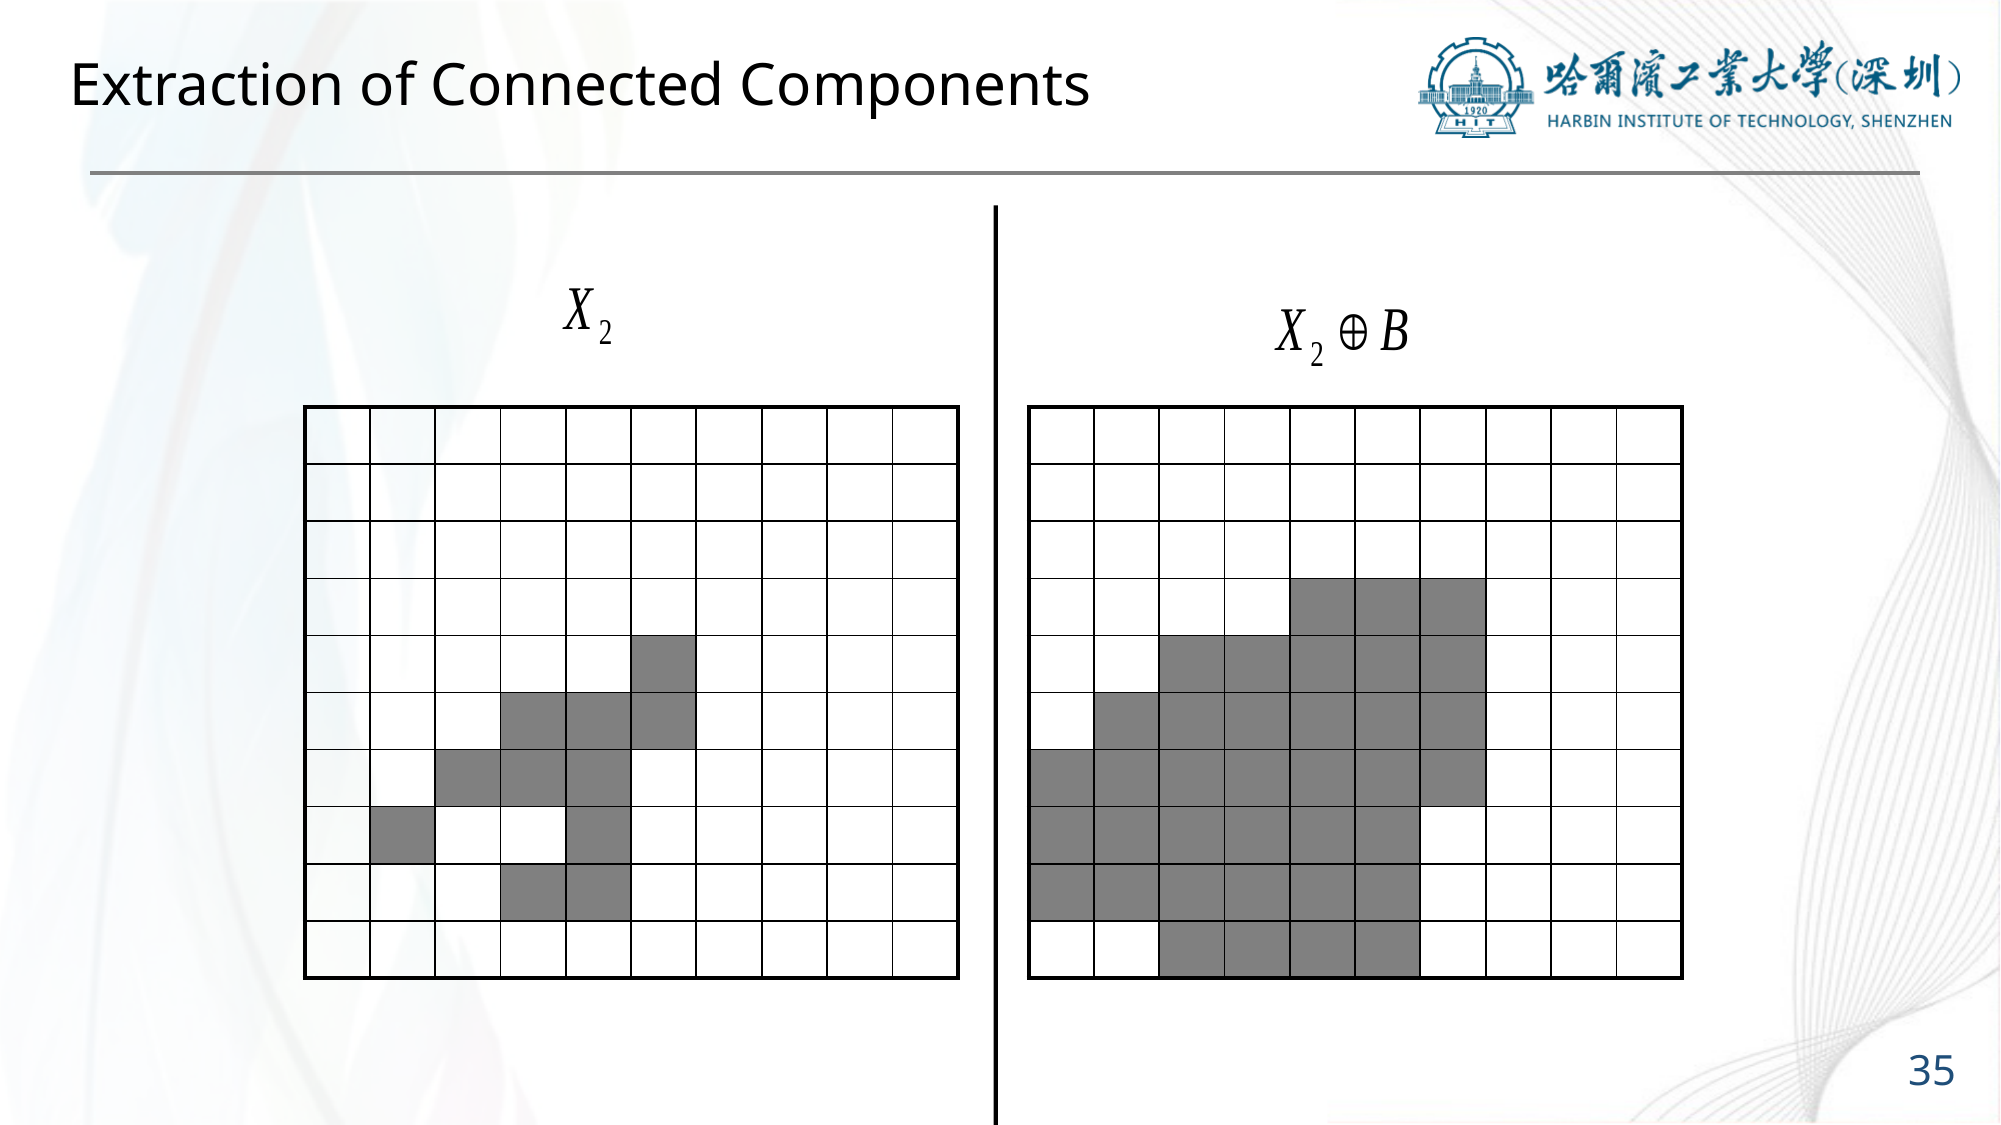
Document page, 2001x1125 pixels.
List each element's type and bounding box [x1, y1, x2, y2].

table_cell [1487, 522, 1550, 578]
table_cell [567, 522, 630, 578]
table_header [1356, 409, 1419, 463]
table_cell [1095, 922, 1158, 976]
table_cell [1225, 522, 1289, 578]
table_header [828, 409, 892, 463]
table_cell [1095, 807, 1158, 863]
table_cell [828, 865, 892, 920]
table_cell [1421, 922, 1485, 976]
table_cell [371, 522, 434, 578]
table_cell [1160, 579, 1224, 635]
table_cell [828, 693, 892, 749]
table_cell [632, 465, 695, 520]
table_cell [436, 865, 500, 920]
table_cell [1291, 807, 1354, 863]
table_cell [436, 922, 500, 976]
table_cell [1225, 807, 1289, 863]
table_cell [632, 522, 695, 578]
table_header [567, 409, 630, 463]
table_header [1225, 409, 1289, 463]
table_cell [763, 465, 826, 520]
table_cell [307, 693, 369, 749]
table_header [697, 409, 761, 463]
table_cell [1225, 922, 1289, 976]
table_cell [1356, 750, 1419, 806]
table_cell [1552, 807, 1616, 863]
table_cell [1552, 465, 1616, 520]
table_cell [501, 807, 565, 863]
table_cell [1095, 579, 1158, 635]
table_header [436, 409, 500, 463]
table_cell [501, 636, 565, 692]
table_cell [501, 693, 565, 749]
table_cell [307, 807, 369, 863]
table_cell [1487, 579, 1550, 635]
table_cell [1095, 693, 1158, 749]
table_cell [893, 693, 956, 749]
table_cell [567, 750, 630, 806]
table_cell [1552, 579, 1616, 635]
table_cell [1421, 522, 1485, 578]
picture [0, 0, 2001, 1125]
table_cell [1356, 865, 1419, 920]
table_header [307, 409, 369, 463]
table_cell [1617, 636, 1680, 692]
table_cell [567, 865, 630, 920]
table_cell [501, 522, 565, 578]
table_cell [371, 922, 434, 976]
table_cell [893, 922, 956, 976]
table_cell [1356, 579, 1419, 635]
table_cell [1552, 750, 1616, 806]
table_cell [1160, 693, 1224, 749]
table_cell [1487, 465, 1550, 520]
table_cell [501, 579, 565, 635]
table_header [371, 409, 434, 463]
table_cell [893, 807, 956, 863]
table_cell [697, 922, 761, 976]
table_header [1291, 409, 1354, 463]
table_cell [893, 465, 956, 520]
table_cell [697, 522, 761, 578]
table_cell [632, 579, 695, 635]
table_cell [307, 750, 369, 806]
table_header [1421, 409, 1485, 463]
table_cell [567, 693, 630, 749]
table_cell [1225, 865, 1289, 920]
table_cell [1617, 693, 1680, 749]
table_cell [501, 922, 565, 976]
table_cell [632, 807, 695, 863]
table_cell [1225, 465, 1289, 520]
table_cell [1421, 636, 1485, 692]
table_cell [1160, 465, 1224, 520]
table_cell [1356, 693, 1419, 749]
table_cell [1617, 922, 1680, 976]
table_cell [1421, 865, 1485, 920]
table_header [632, 409, 695, 463]
table_cell [1225, 579, 1289, 635]
table_cell [763, 865, 826, 920]
table_cell [1160, 750, 1224, 806]
table_cell [1421, 807, 1485, 863]
table_cell [1487, 750, 1550, 806]
table_cell [1487, 807, 1550, 863]
table_cell [436, 750, 500, 806]
table_cell [436, 636, 500, 692]
table_cell [1095, 865, 1158, 920]
table_cell [307, 522, 369, 578]
table_cell [567, 465, 630, 520]
table_cell [1291, 465, 1354, 520]
table_cell [1160, 522, 1224, 578]
table_cell [1095, 750, 1158, 806]
table_cell [1356, 522, 1419, 578]
table_header [501, 409, 565, 463]
table_cell [1160, 807, 1224, 863]
table_cell [1421, 750, 1485, 806]
table_cell [371, 807, 434, 863]
table_header [1160, 409, 1224, 463]
table_cell [1291, 522, 1354, 578]
table_cell [567, 922, 630, 976]
table_cell [1225, 636, 1289, 692]
table_cell [828, 636, 892, 692]
table_cell [632, 922, 695, 976]
table_cell [436, 807, 500, 863]
table_cell [763, 522, 826, 578]
table_cell [1291, 750, 1354, 806]
table_cell [436, 522, 500, 578]
table_cell [371, 865, 434, 920]
slide_number [1521, 1042, 1972, 1103]
table_cell [1031, 865, 1093, 920]
table_header [1552, 409, 1616, 463]
table_cell [763, 636, 826, 692]
text_box [293, 218, 956, 1125]
text_box [1265, 288, 1417, 377]
table_cell [501, 750, 565, 806]
table_cell [1356, 465, 1419, 520]
table_cell [1291, 693, 1354, 749]
table_header [763, 409, 826, 463]
table_cell [567, 807, 630, 863]
table_cell [1356, 636, 1419, 692]
table_cell [1356, 922, 1419, 976]
table_cell [371, 693, 434, 749]
table_cell [1031, 922, 1093, 976]
table_cell [632, 693, 695, 749]
table_cell [1031, 636, 1093, 692]
table_cell [1225, 693, 1289, 749]
table_cell [1031, 693, 1093, 749]
table_cell [1225, 750, 1289, 806]
table_cell [1617, 807, 1680, 863]
table_cell [1552, 636, 1616, 692]
table_cell [1291, 636, 1354, 692]
table_cell [828, 522, 892, 578]
table_cell [893, 750, 956, 806]
table_cell [1291, 922, 1354, 976]
table_cell [1421, 579, 1485, 635]
table_cell [763, 922, 826, 976]
table_cell [1031, 465, 1093, 520]
table_cell [697, 636, 761, 692]
table_cell [1421, 693, 1485, 749]
table_cell [1617, 465, 1680, 520]
table_cell [1617, 522, 1680, 578]
table_cell [1095, 465, 1158, 520]
table_cell [1487, 693, 1550, 749]
table_cell [436, 693, 500, 749]
table_cell [1356, 807, 1419, 863]
table_cell [1617, 865, 1680, 920]
table_cell [893, 579, 956, 635]
table_cell [1552, 693, 1616, 749]
table_cell [1160, 865, 1224, 920]
table_header [1095, 409, 1158, 463]
table_cell [1487, 865, 1550, 920]
table_cell [436, 465, 500, 520]
table_cell [697, 693, 761, 749]
table_cell [567, 579, 630, 635]
table_cell [1160, 636, 1224, 692]
table_cell [371, 636, 434, 692]
table_cell [567, 636, 630, 692]
table_cell [763, 750, 826, 806]
table_header [1487, 409, 1550, 463]
table_cell [697, 865, 761, 920]
table_cell [1552, 522, 1616, 578]
table_cell [893, 636, 956, 692]
table_cell [1617, 579, 1680, 635]
table_cell [1031, 750, 1093, 806]
table_cell [632, 750, 695, 806]
table_cell [1160, 922, 1224, 976]
table_cell [828, 579, 892, 635]
table_cell [1095, 636, 1158, 692]
table_cell [1552, 865, 1616, 920]
table_cell [632, 636, 695, 692]
table_cell [1031, 522, 1093, 578]
table_cell [1291, 865, 1354, 920]
table_cell [371, 579, 434, 635]
table_cell [436, 579, 500, 635]
table_cell [1487, 636, 1550, 692]
table_cell [371, 750, 434, 806]
table_cell [307, 922, 369, 976]
table_cell [307, 465, 369, 520]
table_cell [501, 465, 565, 520]
table_cell [371, 465, 434, 520]
table_cell [828, 922, 892, 976]
table_cell [501, 865, 565, 920]
title [54, 0, 1385, 174]
table_header [1031, 409, 1093, 463]
table_cell [763, 693, 826, 749]
table_cell [307, 865, 369, 920]
table_cell [893, 865, 956, 920]
table_cell [697, 750, 761, 806]
table_cell [763, 807, 826, 863]
table_cell [828, 807, 892, 863]
table_cell [828, 750, 892, 806]
table_cell [1031, 807, 1093, 863]
table_cell [1095, 522, 1158, 578]
table_cell [697, 465, 761, 520]
table_cell [763, 579, 826, 635]
table_header [1617, 409, 1680, 463]
table_cell [697, 807, 761, 863]
table_cell [307, 579, 369, 635]
table_cell [1291, 579, 1354, 635]
table_cell [828, 465, 892, 520]
table_cell [1421, 465, 1485, 520]
table_cell [307, 636, 369, 692]
table_cell [1617, 750, 1680, 806]
table_cell [632, 865, 695, 920]
table_cell [697, 579, 761, 635]
table_cell [893, 522, 956, 578]
table_header [893, 409, 956, 463]
table_cell [1031, 579, 1093, 635]
table_cell [1552, 922, 1616, 976]
table_cell [1487, 922, 1550, 976]
